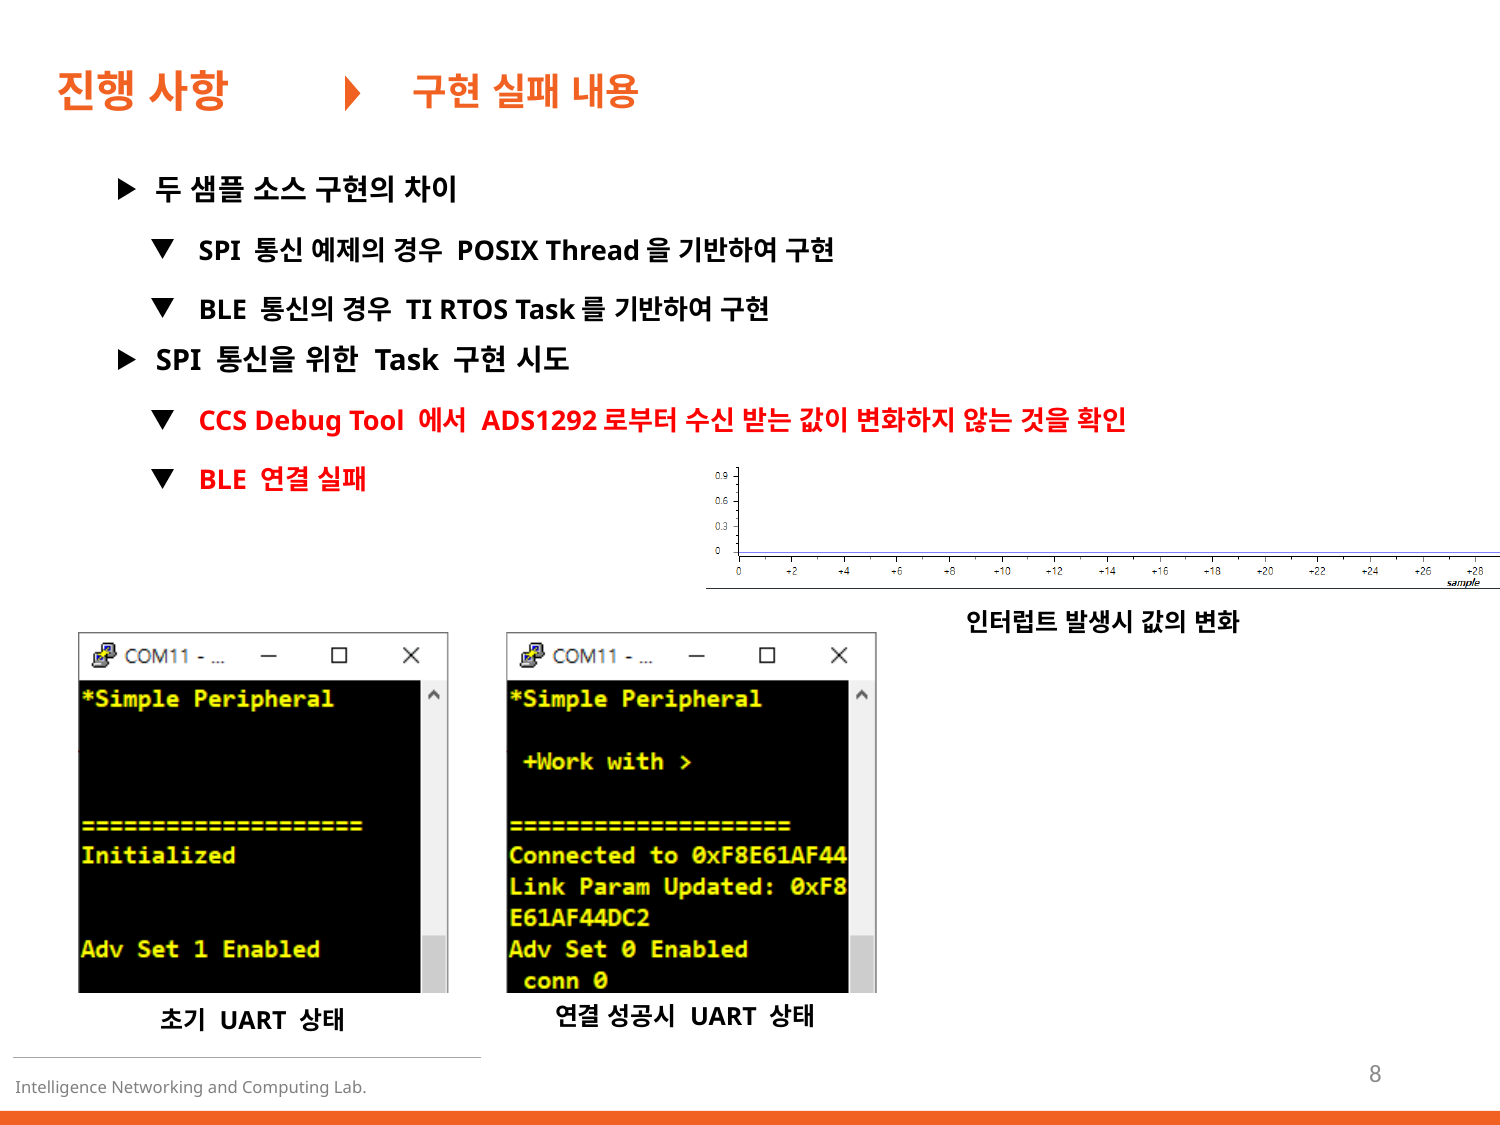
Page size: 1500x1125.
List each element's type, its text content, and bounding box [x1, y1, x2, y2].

title 진행 사항 [41, 53, 306, 134]
picture [151, 239, 174, 259]
text_box 두 샘플 소스 구현의 차이 SPI 통신 예제의 경우 POSIX Thread을 기반하여 구현 BLE 통신의 경우 TI RTOS Task를 기반하여 구현 SPI 통신을 위한 Task 구현 시도 CCS Debug Tool 에서 ADS1292로부터 수신 받는 값이 변화하지 않는 것을 확인 BLE 연결 실패 [103, 167, 1398, 1014]
picture [118, 349, 136, 370]
picture [151, 469, 174, 489]
slide_number 8 [1059, 1042, 1397, 1103]
picture [706, 467, 1500, 589]
picture [118, 178, 136, 200]
picture [78, 632, 449, 993]
list 구현 실패 내용 [397, 63, 1356, 124]
picture [151, 410, 174, 430]
picture [506, 632, 877, 993]
picture [151, 298, 174, 318]
text_box 연결 성공시 UART 상태 [540, 993, 843, 1038]
text_box 초기 UART 상태 [145, 997, 381, 1042]
text_box 인터럽트 발생시 값의 변화 [951, 599, 1291, 645]
